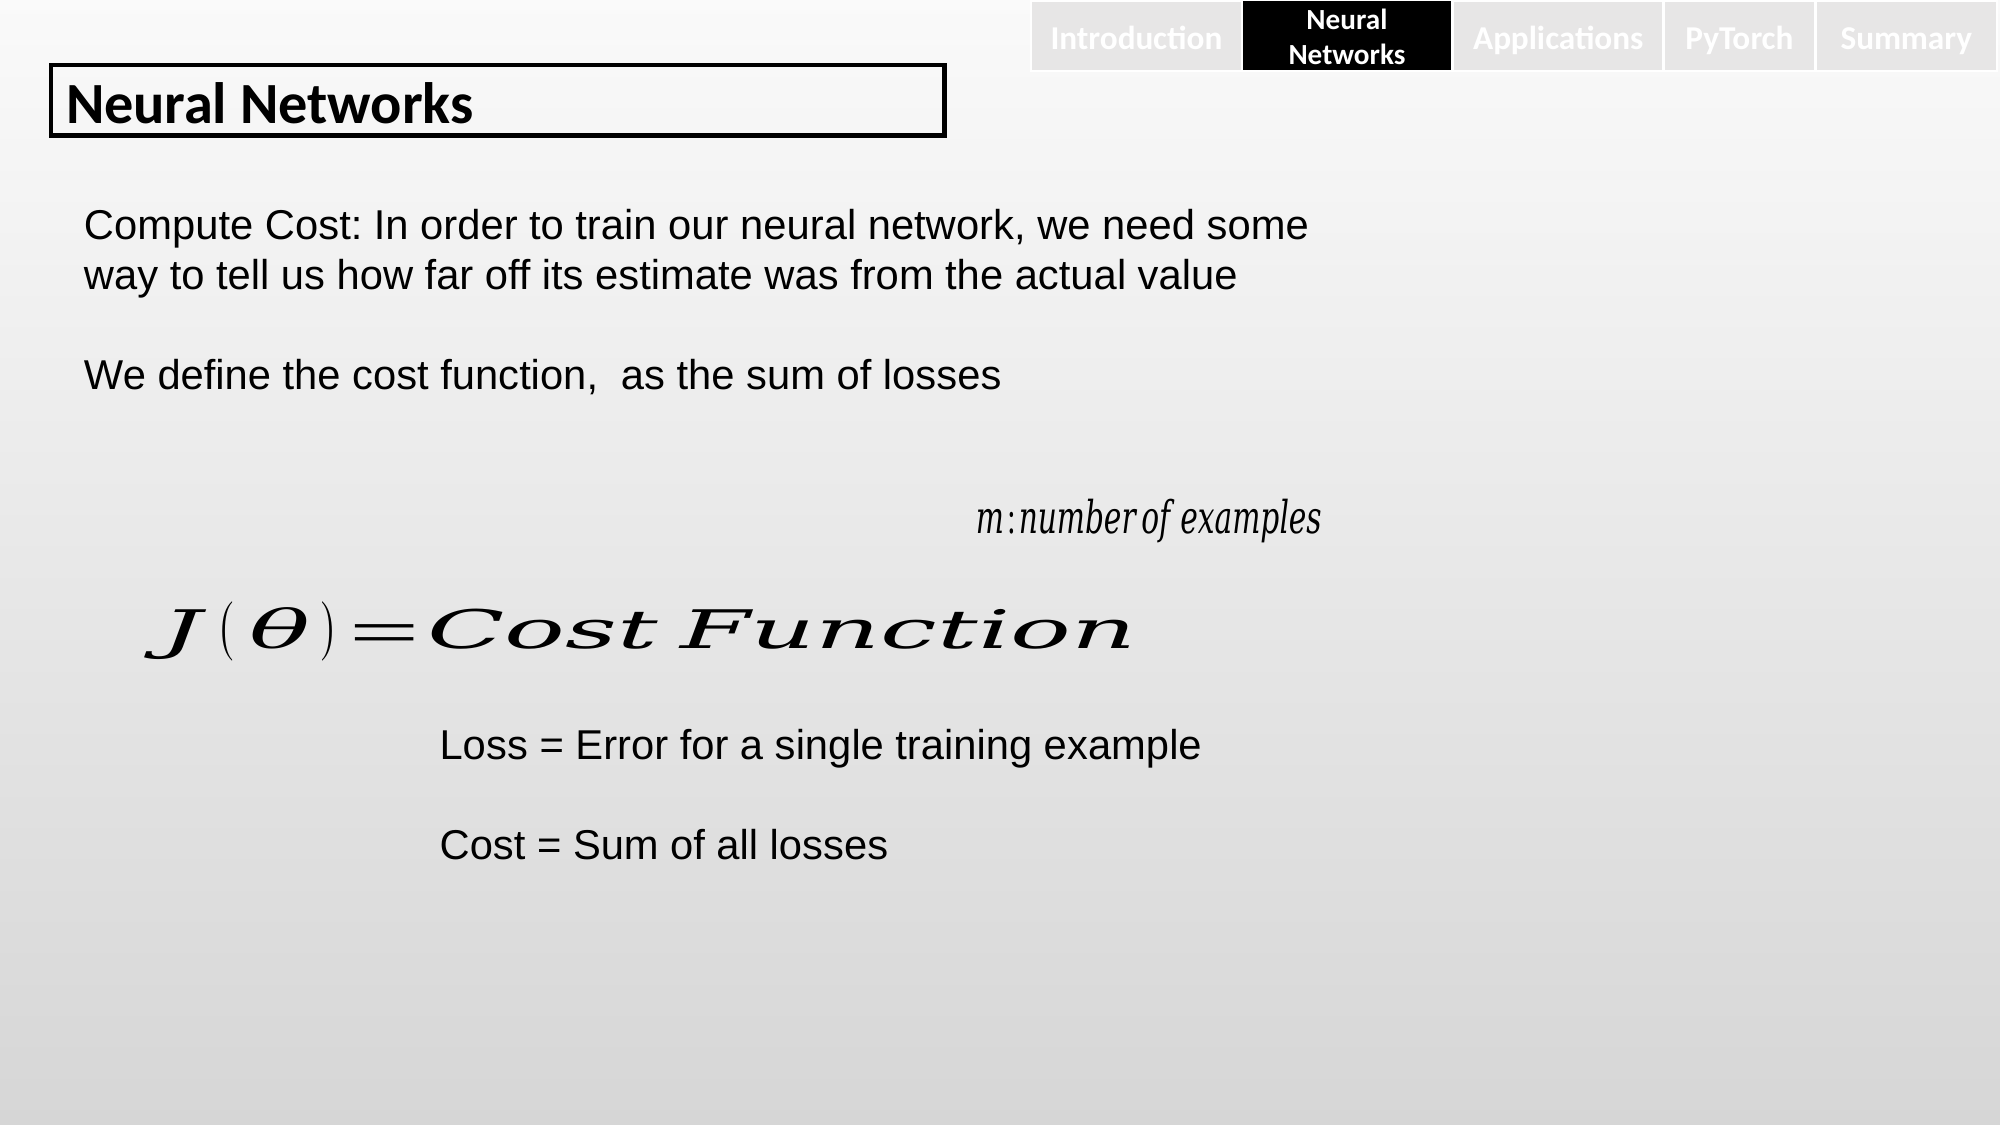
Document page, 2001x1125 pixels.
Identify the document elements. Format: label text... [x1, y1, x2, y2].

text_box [1030, 0, 1998, 72]
text_box Neural Networks [51, 65, 945, 136]
text_box Loss = Error for a single training example Cost = Sum of all losses [424, 710, 1218, 875]
